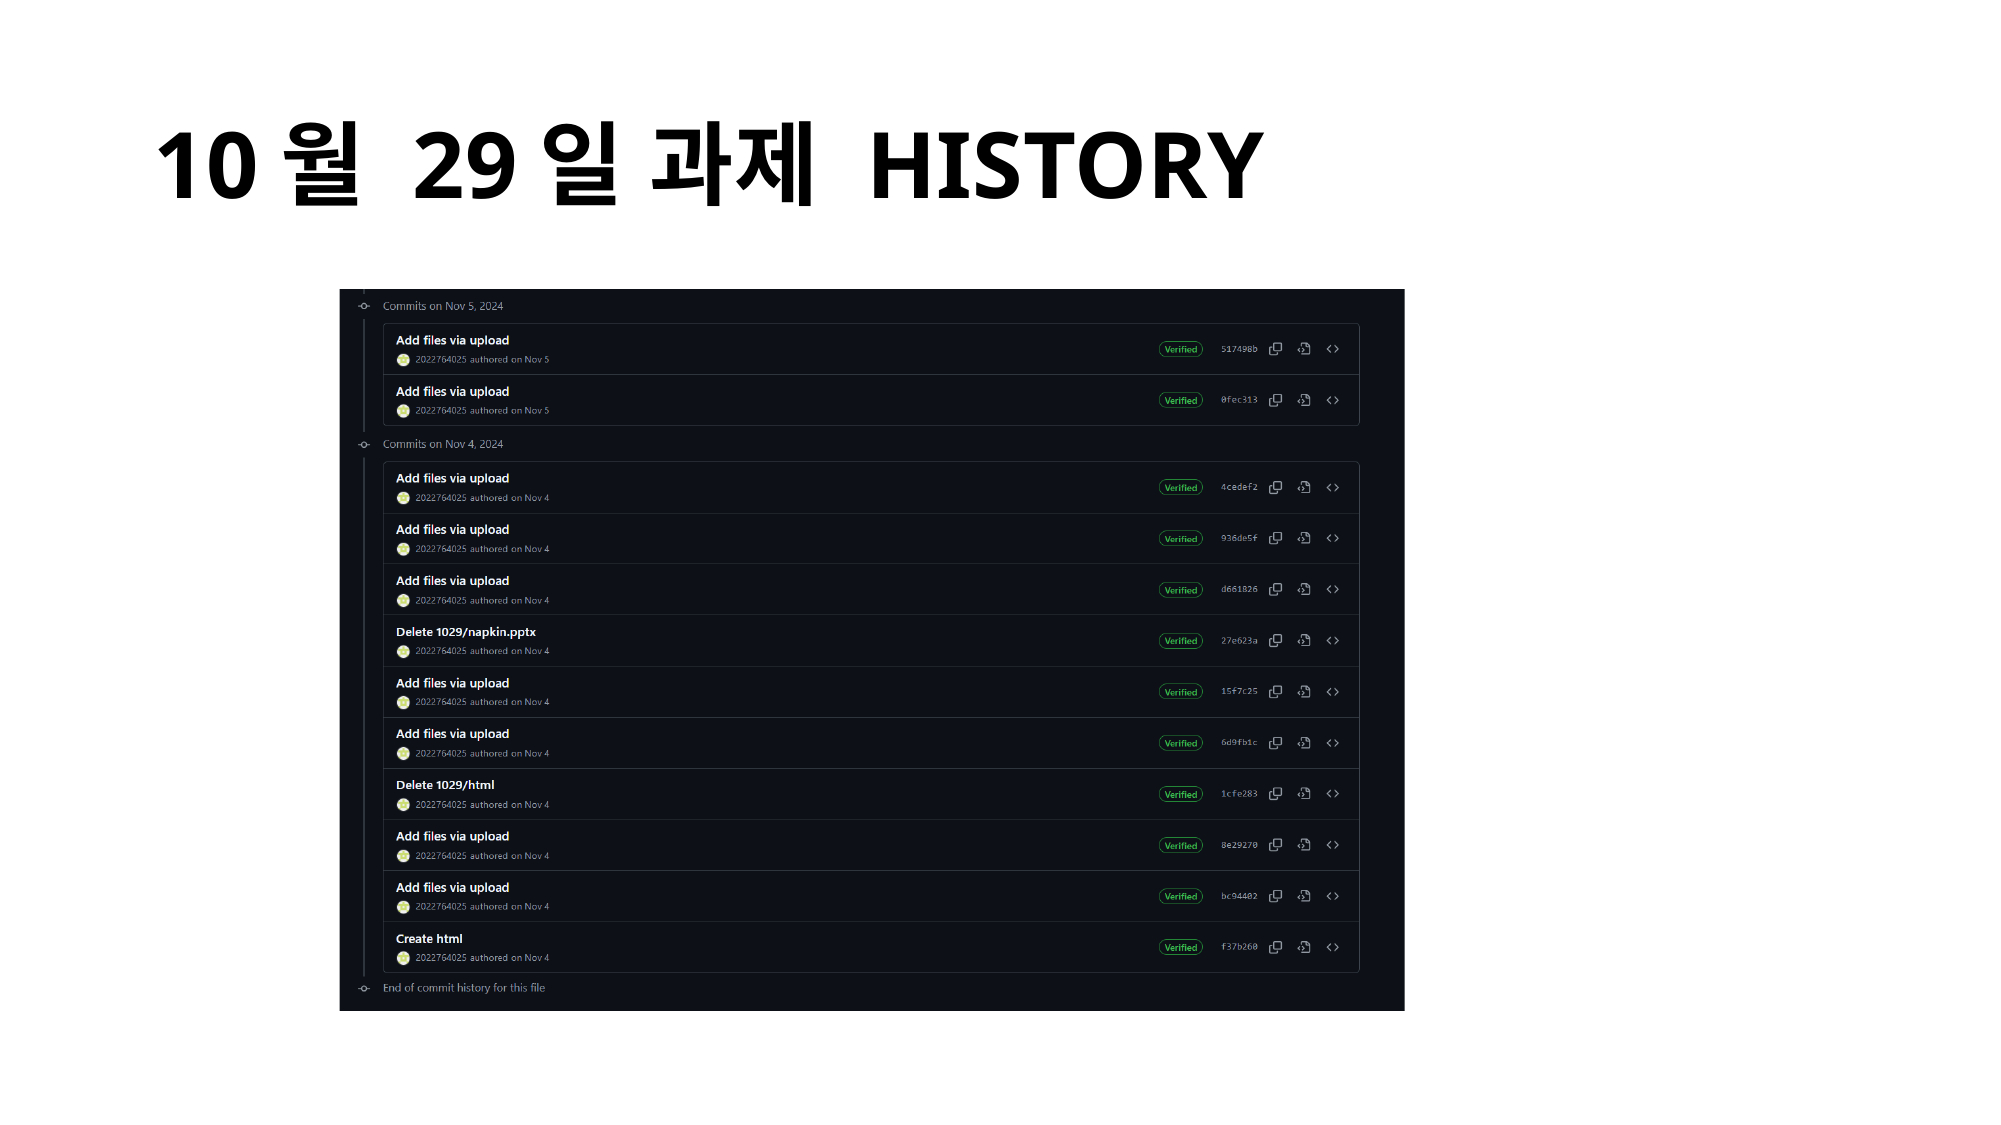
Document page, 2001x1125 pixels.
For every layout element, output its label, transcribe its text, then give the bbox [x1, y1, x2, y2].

picture [339, 289, 1405, 1011]
title 10월 29일 과제 HISTORY [138, 60, 1864, 278]
